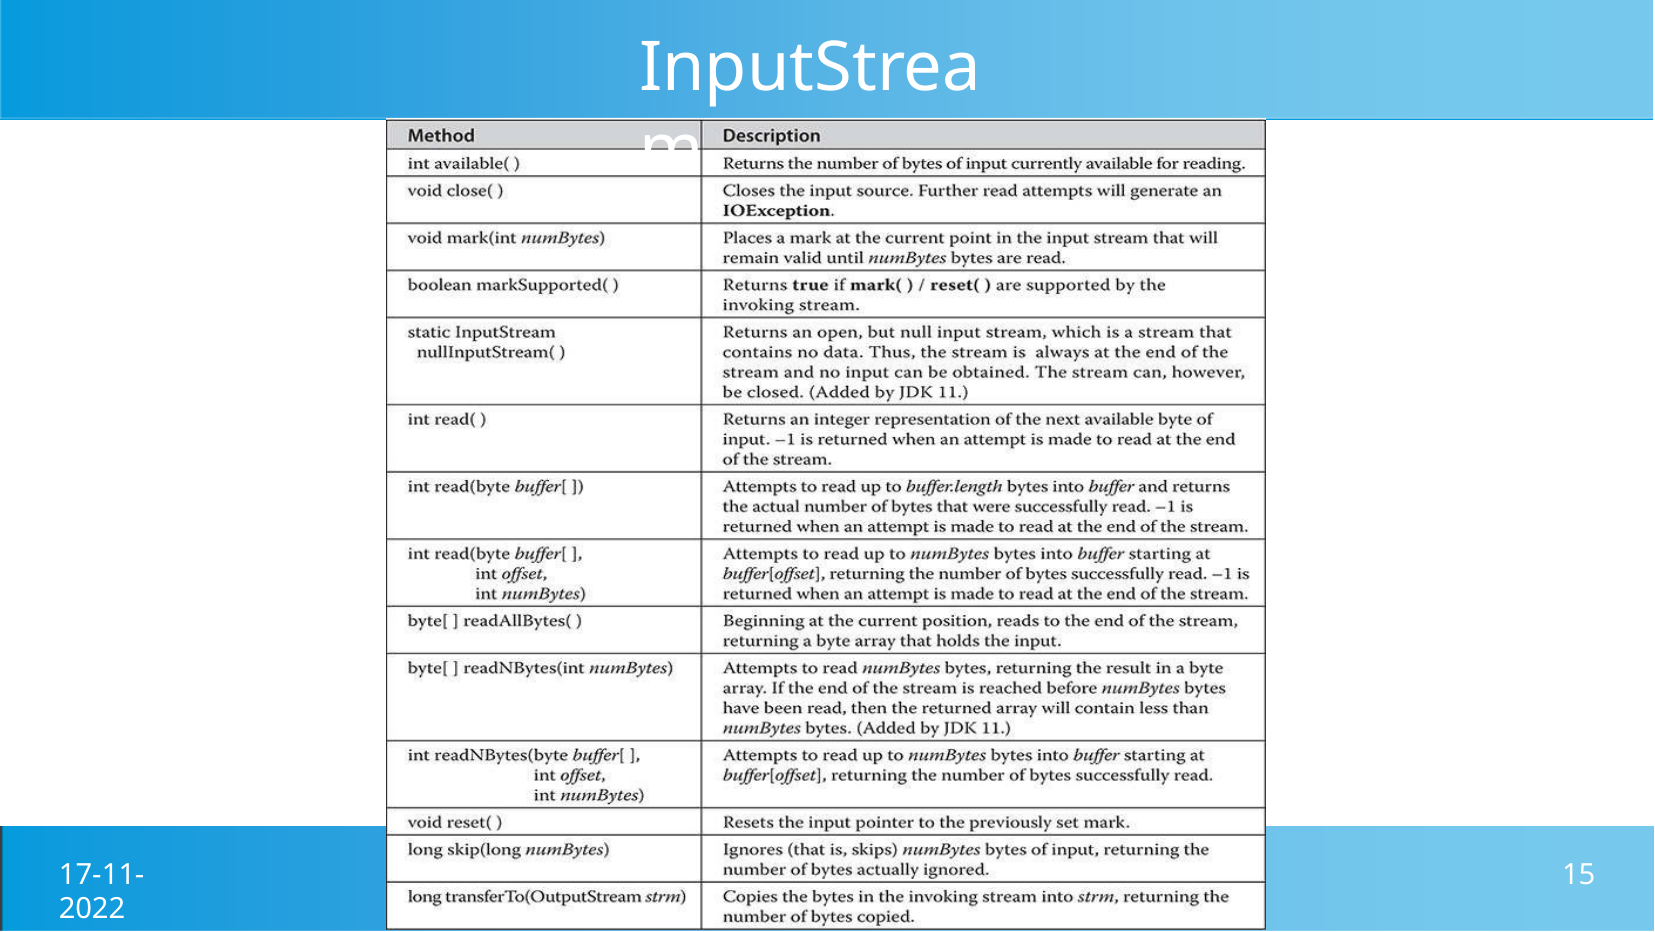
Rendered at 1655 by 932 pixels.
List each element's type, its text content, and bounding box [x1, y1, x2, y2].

title InputStream [637, 19, 1017, 116]
slide_number 15 [1555, 856, 1601, 932]
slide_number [56, 856, 208, 932]
picture [93, 0, 1654, 931]
